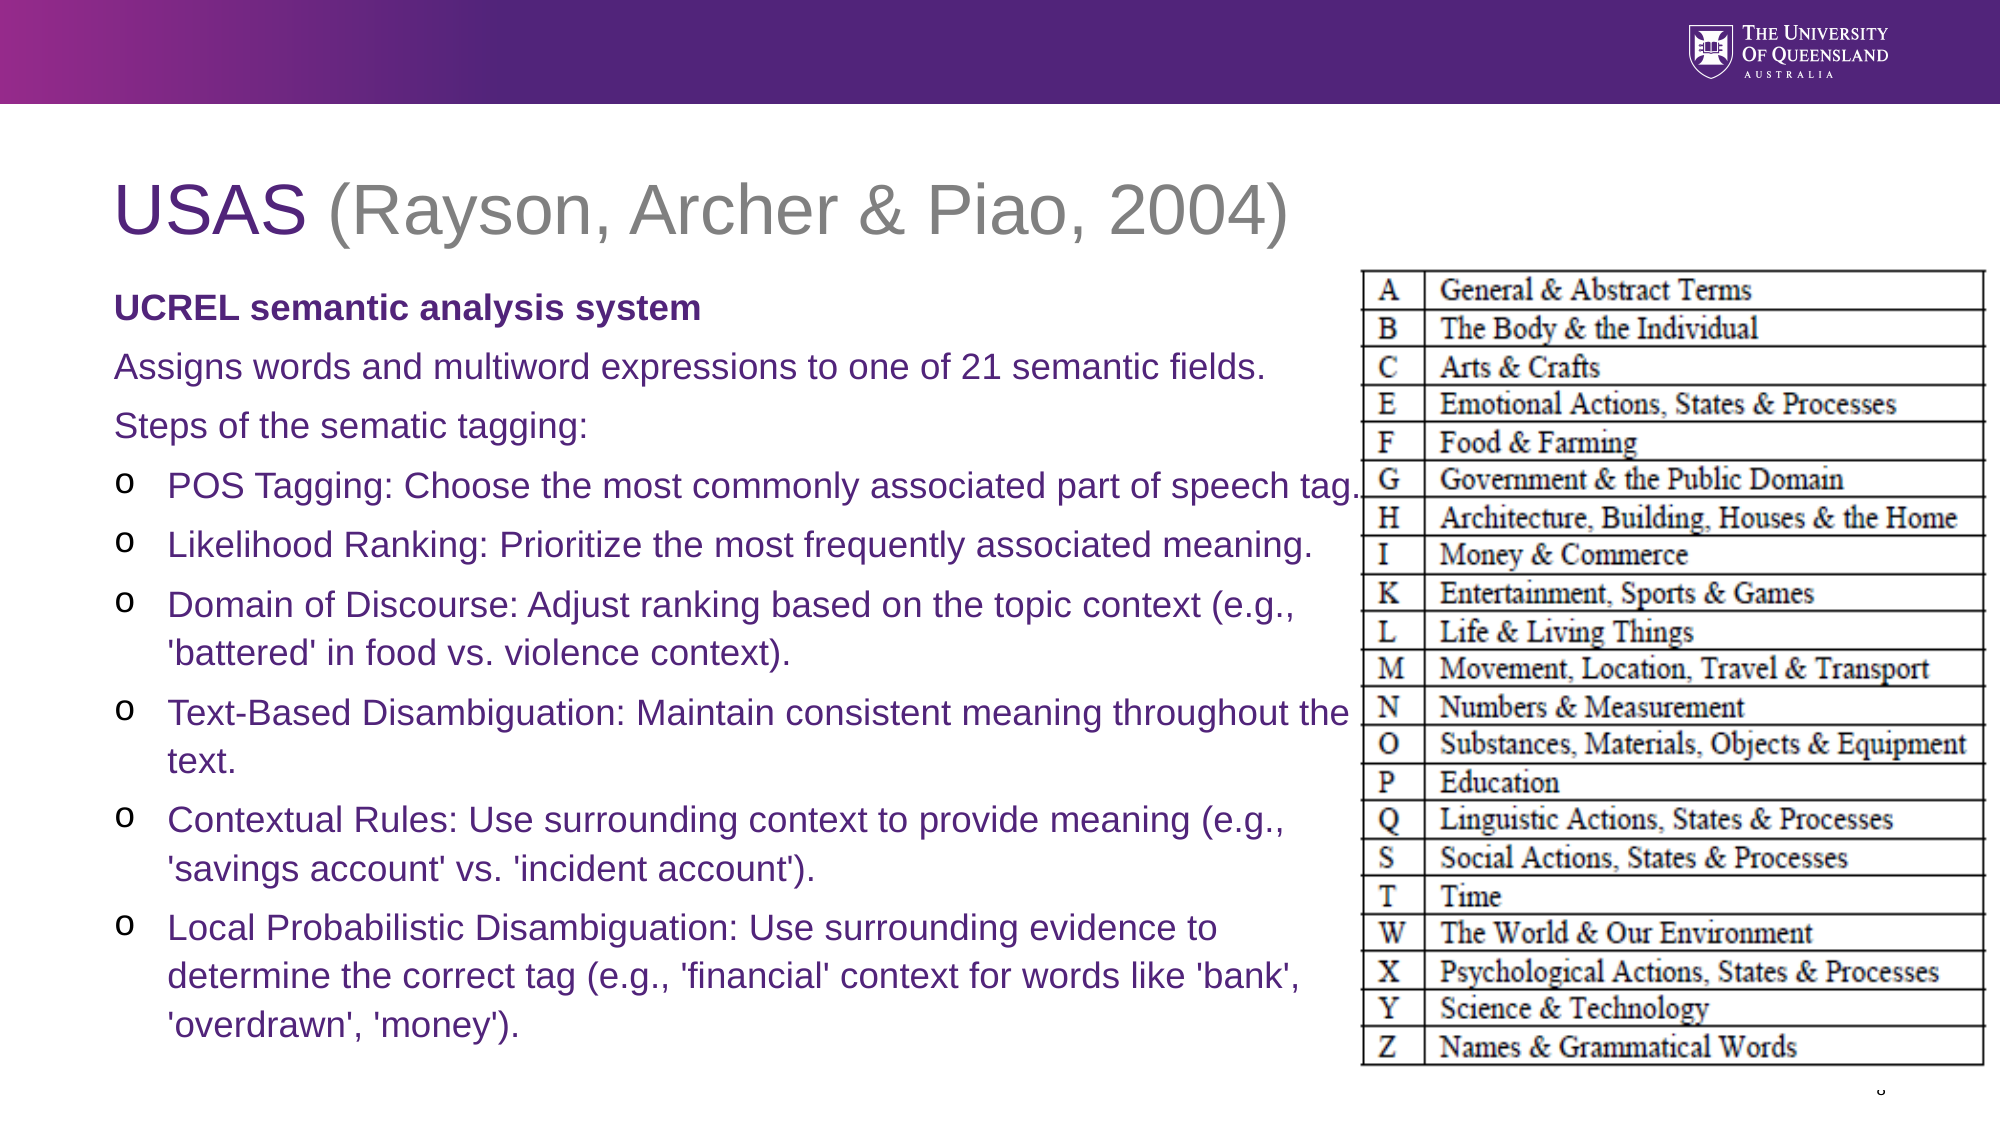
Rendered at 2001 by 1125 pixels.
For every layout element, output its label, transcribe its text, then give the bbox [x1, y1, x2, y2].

title USAS (Rayson, Archer & Piao, 2004) [114, 172, 2000, 250]
slide_number 8 [1838, 1090, 1886, 1109]
list UCREL semantic analysis system Assigns words and multiword expressions to one of 21 semantic fields. Steps of the sematic tagging: POS Tagging: Choose the most commonly associated part of speech tag. Likelihood Ranking: Prioritize the most frequently associated meaning. Domain of Discourse: Adjust ranking based on the topic context (e.g., 'battered' in food vs. violence context). Text-Based Disambiguation: Maintain consistent meaning throughout the text. Contextual Rules: Use surrounding context to provide meaning (e.g., 'savings account' vs. 'incident account'). Local Probabilistic Disambiguation: Use surrounding evidence to determine the correct tag (e.g., 'financial' context for words like 'bank', 'overdrawn', 'money'). [114, 278, 1342, 1090]
picture [1342, 249, 2000, 1090]
picture [1689, 25, 1888, 79]
